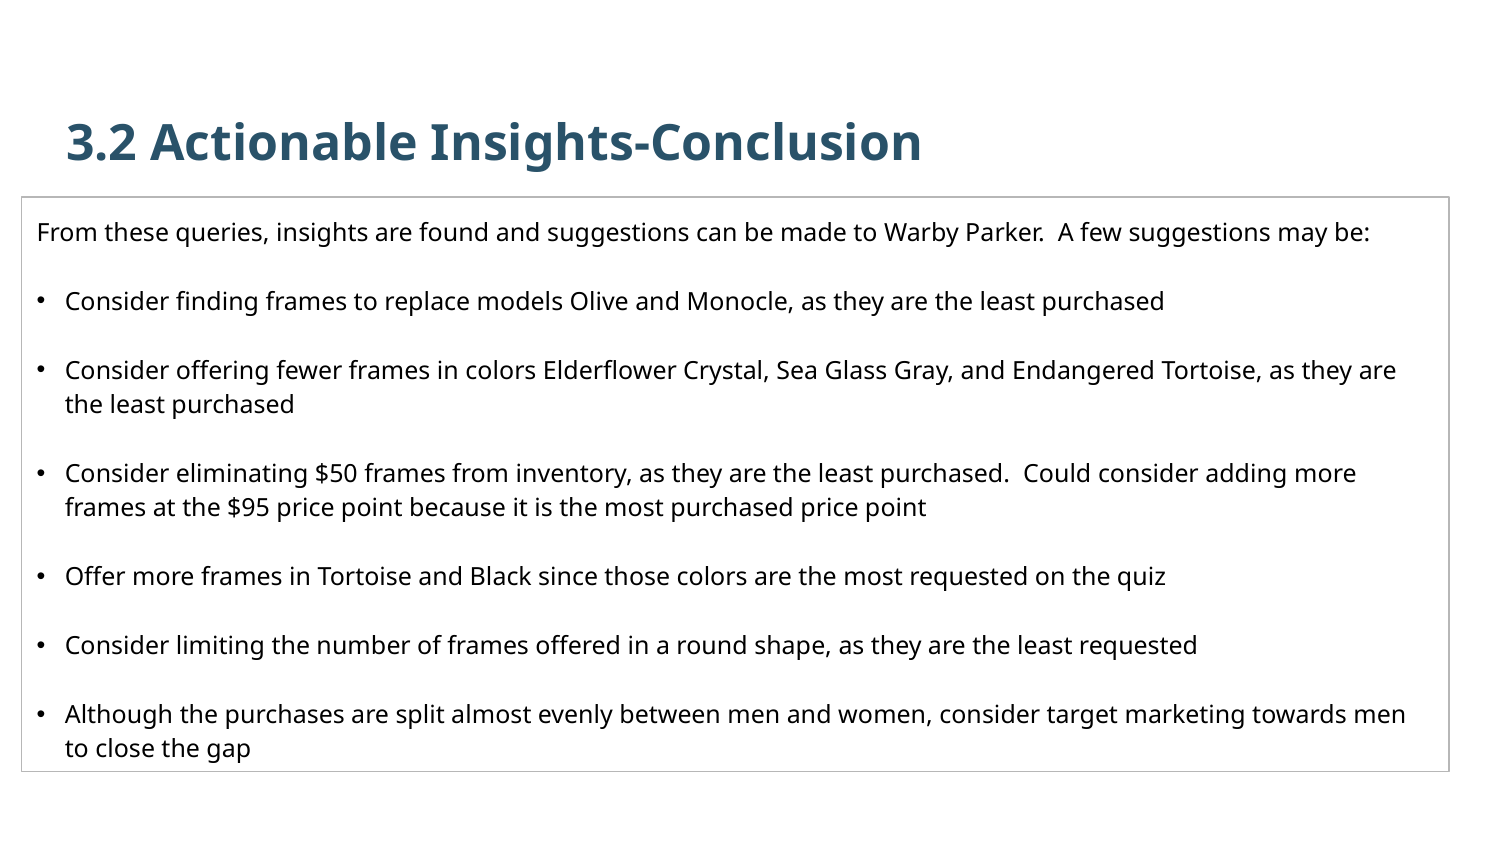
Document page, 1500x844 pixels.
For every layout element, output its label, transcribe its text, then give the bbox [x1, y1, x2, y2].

text_box From these queries, insights are found and suggestions can be made to Warby Parker. A few suggestions may be: Consider finding frames to replace models Olive and Monocle, as they are the least purchased Consider offering fewer frames in colors Elderflower Crystal, Sea Glass Gray, and Endangered Tortoise, as they are the least purchased Consider eliminating $50 frames from inventory, as they are the least purchased. Could consider adding more frames at the $95 price point because it is the most purchased price point Offer more frames in Tortoise and Black since those colors are the most requested on the quiz Consider limiting the number of frames offered in a round shape, as they are the least requested Although the purchases are split almost evenly between men and women, consider target marketing towards men to close the gap [21, 197, 1449, 772]
text_box 3.2 Actionable Insights-Conclusion [51, 48, 1449, 186]
